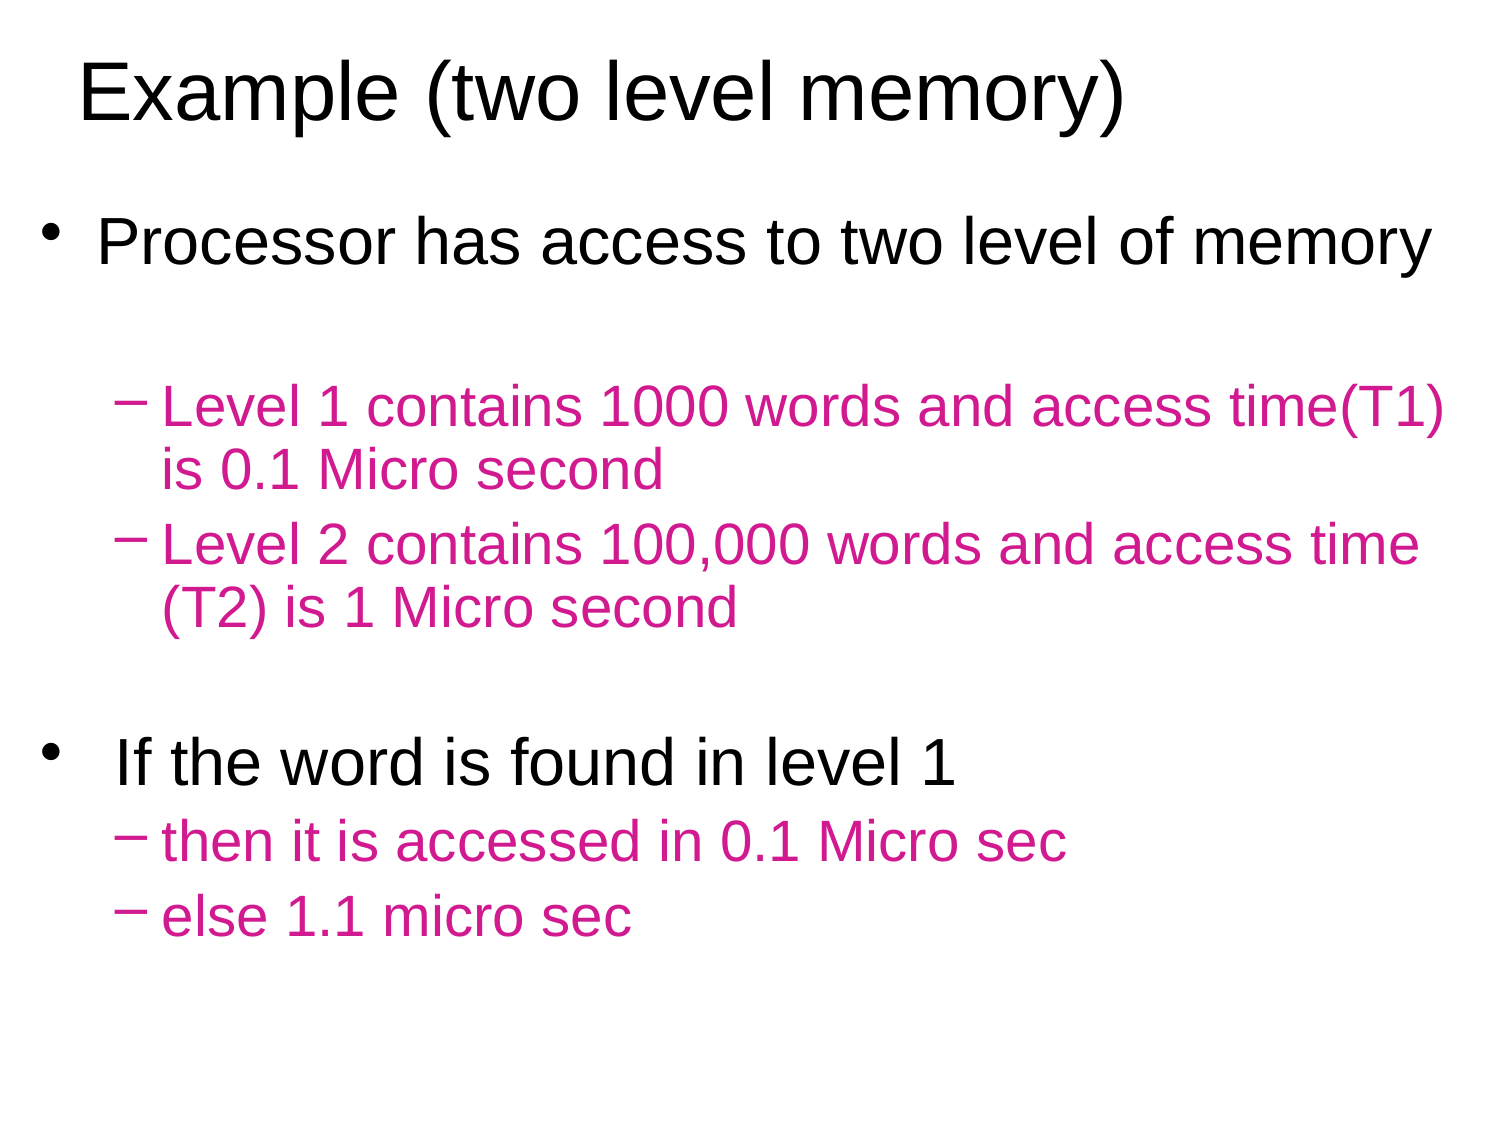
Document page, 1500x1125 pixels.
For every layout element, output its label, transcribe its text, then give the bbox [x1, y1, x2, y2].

list Processor has access to two level of memory Level 1 contains 1000 words and access time(T1) is 0.1 Micro second Level 2 contains 100,000 words and access time (T2) is 1 Micro second If the word is found in level 1 then it is accessed in 0.1 Micro sec else 1.1 micro sec [24, 199, 1476, 1076]
title Example (two level memory) [62, 37, 1413, 138]
